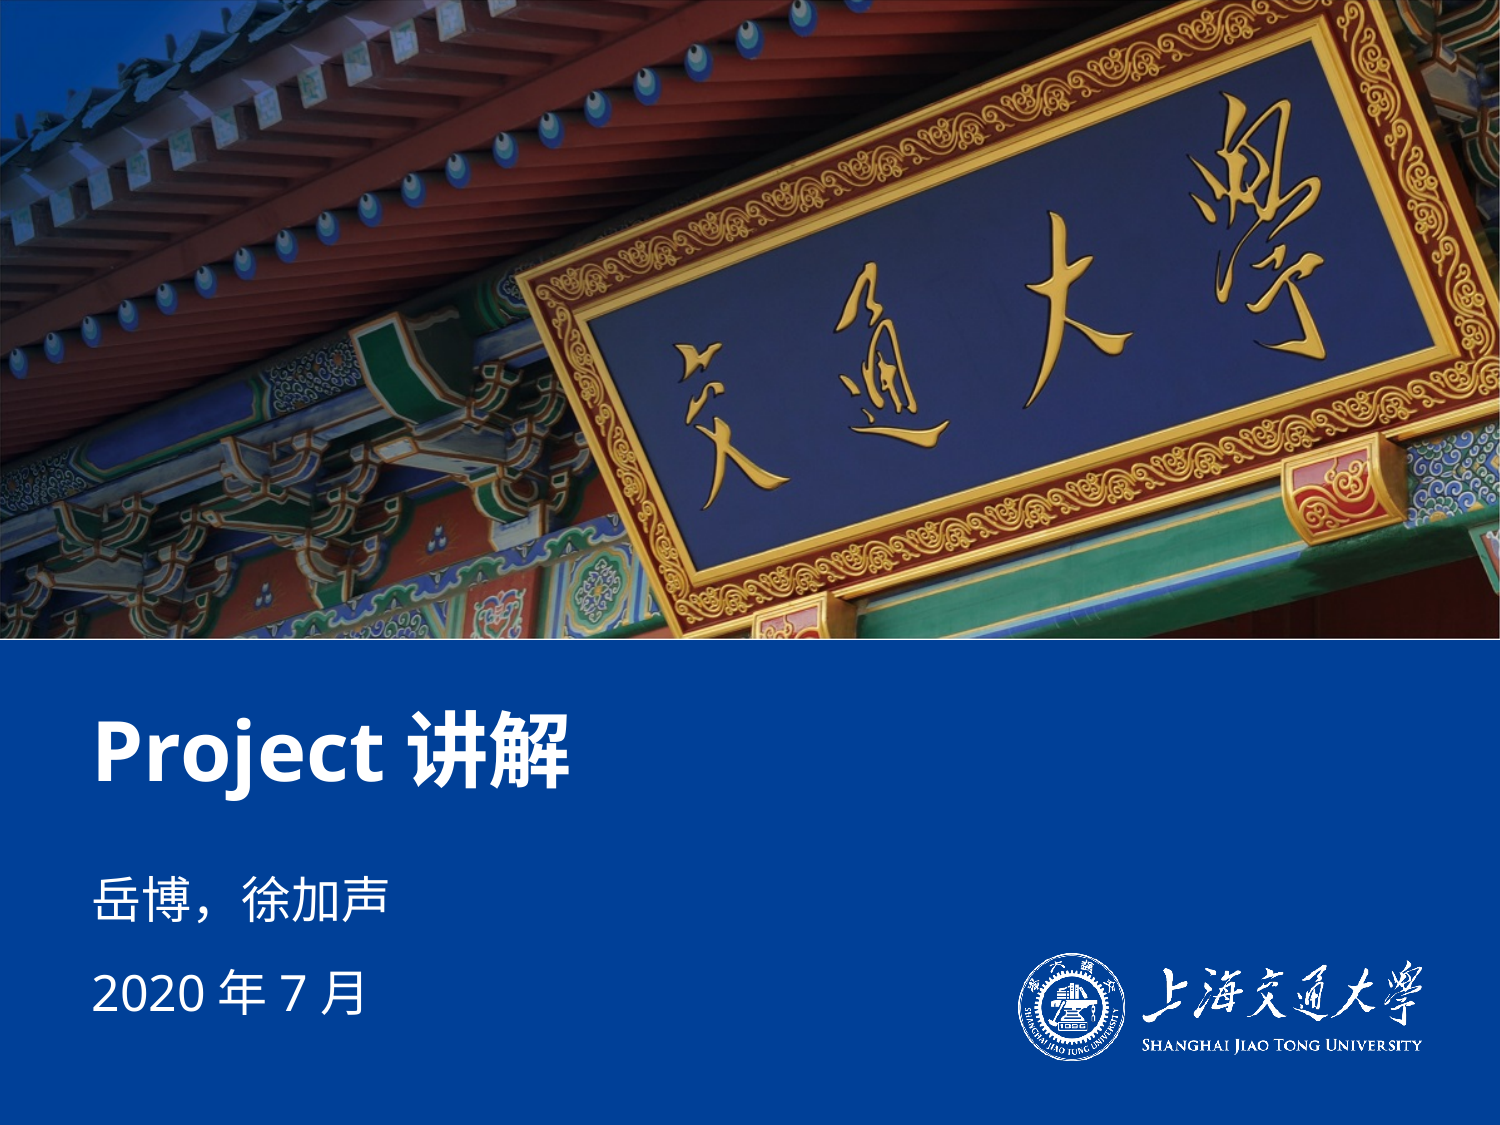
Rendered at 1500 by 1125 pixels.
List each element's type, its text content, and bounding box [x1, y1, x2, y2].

list 2020年7月 [76, 953, 760, 1036]
picture [0, 0, 1500, 639]
picture [1018, 953, 1422, 1061]
subtitle 岳博，徐加声 [76, 860, 1032, 938]
title Project讲解 [76, 657, 1443, 840]
